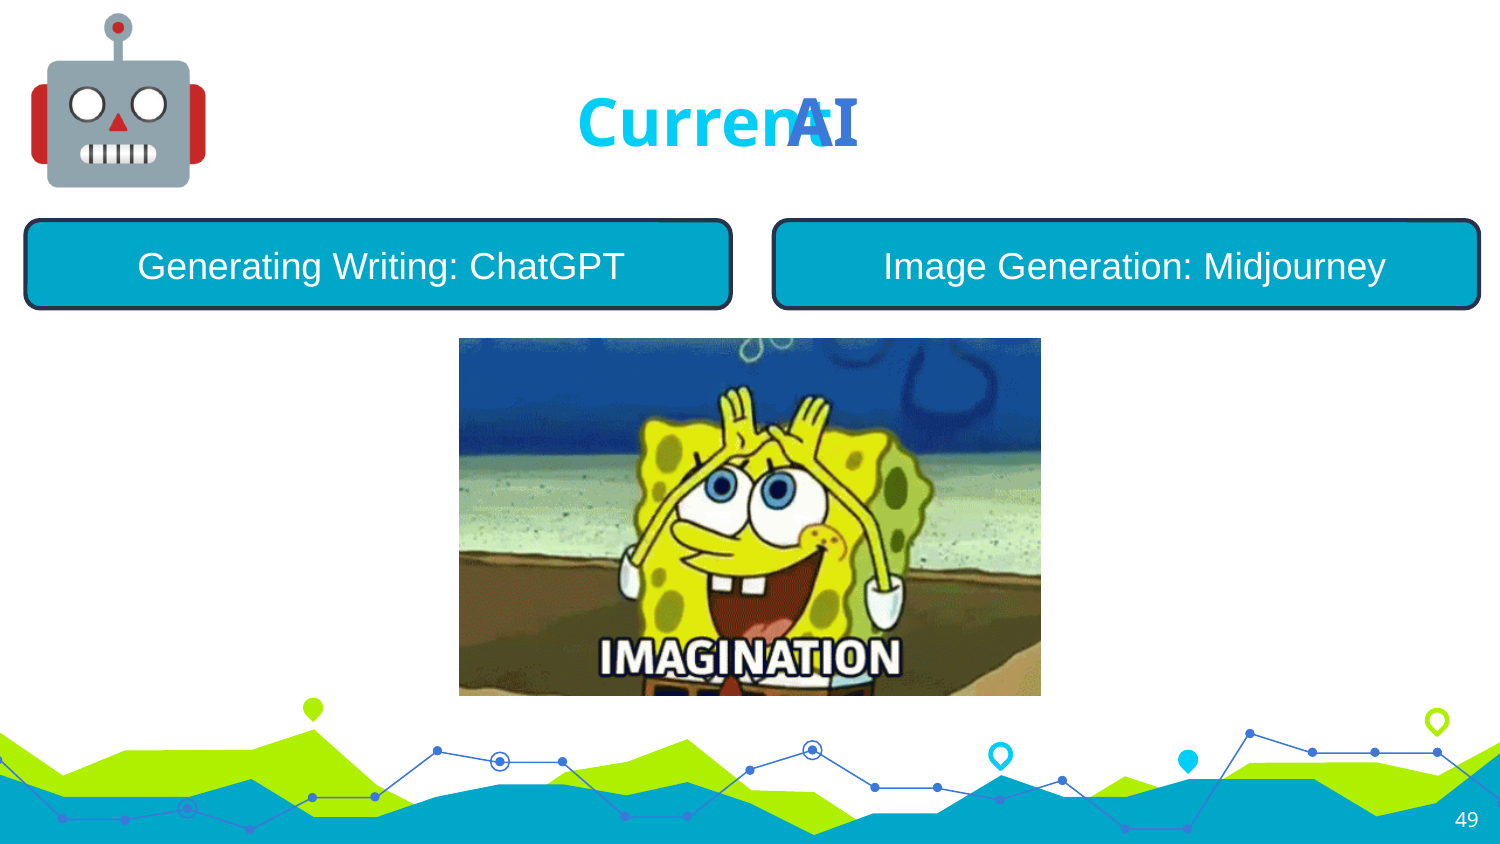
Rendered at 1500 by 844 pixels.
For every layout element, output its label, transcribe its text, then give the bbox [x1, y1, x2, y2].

text_box Image Generation: Midjourney [771, 218, 1482, 311]
text_box AI [754, 39, 927, 175]
picture [25, 7, 211, 193]
slide_number 49 [1403, 791, 1494, 844]
picture [459, 337, 1041, 696]
text_box Current [530, 39, 754, 175]
text_box Generating Writing: ChatGPT [23, 218, 733, 311]
